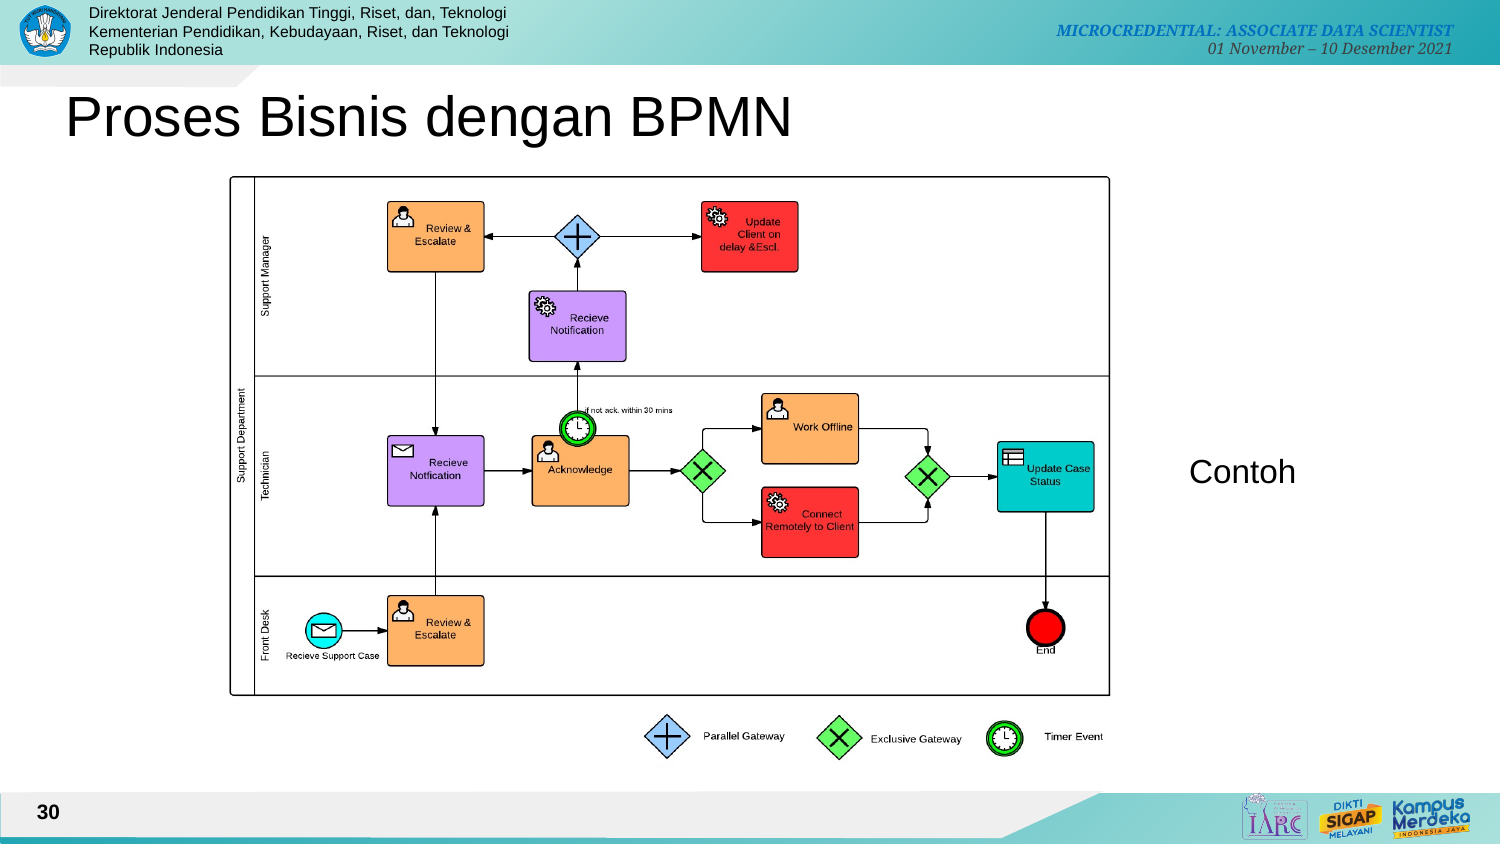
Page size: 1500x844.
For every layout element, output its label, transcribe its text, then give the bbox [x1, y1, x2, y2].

picture [1319, 796, 1382, 842]
text_box Proses Bisnis dengan BPMN [51, 72, 1449, 167]
picture [1237, 790, 1312, 843]
picture [1393, 798, 1470, 839]
picture [204, 166, 1131, 771]
text_box 30 [0, 788, 75, 834]
picture [16, 3, 74, 61]
text_box Contoh [1174, 443, 1357, 498]
